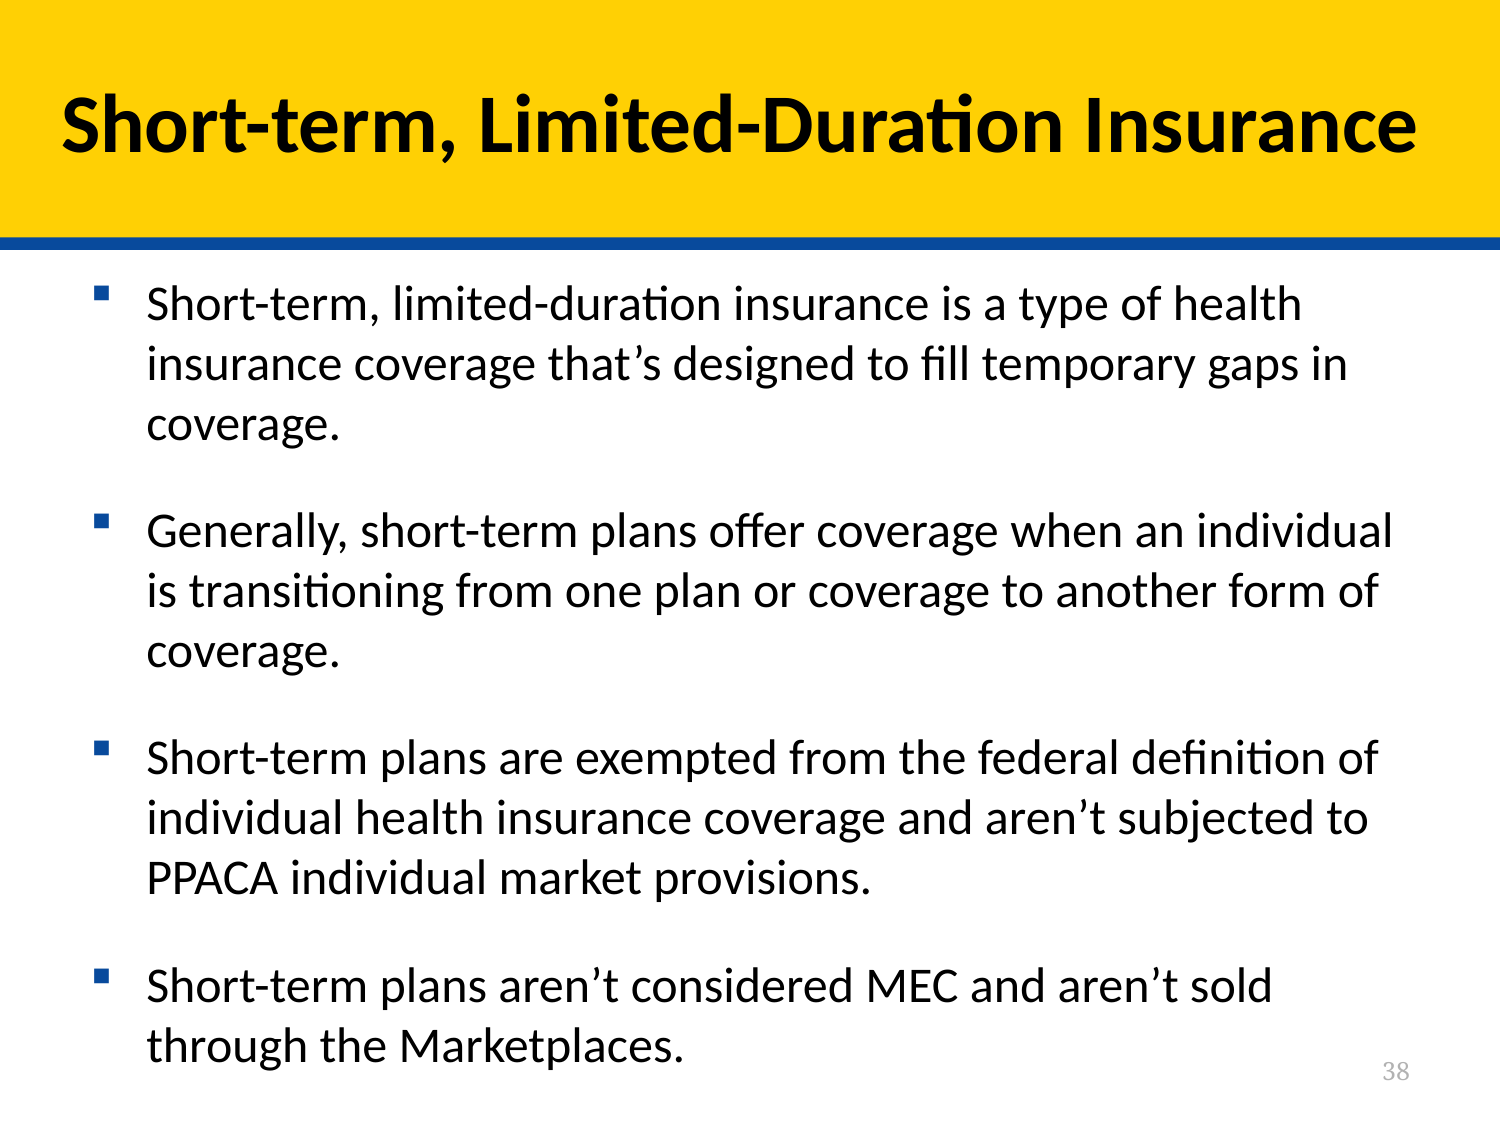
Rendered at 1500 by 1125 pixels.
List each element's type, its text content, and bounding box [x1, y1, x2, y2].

slide_number 38 [1074, 1042, 1425, 1103]
list Short-term, limited-duration insurance is a type of health insurance coverage that’s designed to fill temporary gaps in coverage. Generally, short-term plans offer coverage when an individual is transitioning from one plan or coverage to another form of coverage. Short-term plans are exempted from the federal definition of individual health insurance coverage and aren’t subjected to PPACA individual market provisions. Short-term plans aren’t considered MEC and aren’t sold through the Marketplaces. [75, 262, 1425, 1113]
title Short-term, Limited-Duration Insurance [0, 0, 1500, 238]
